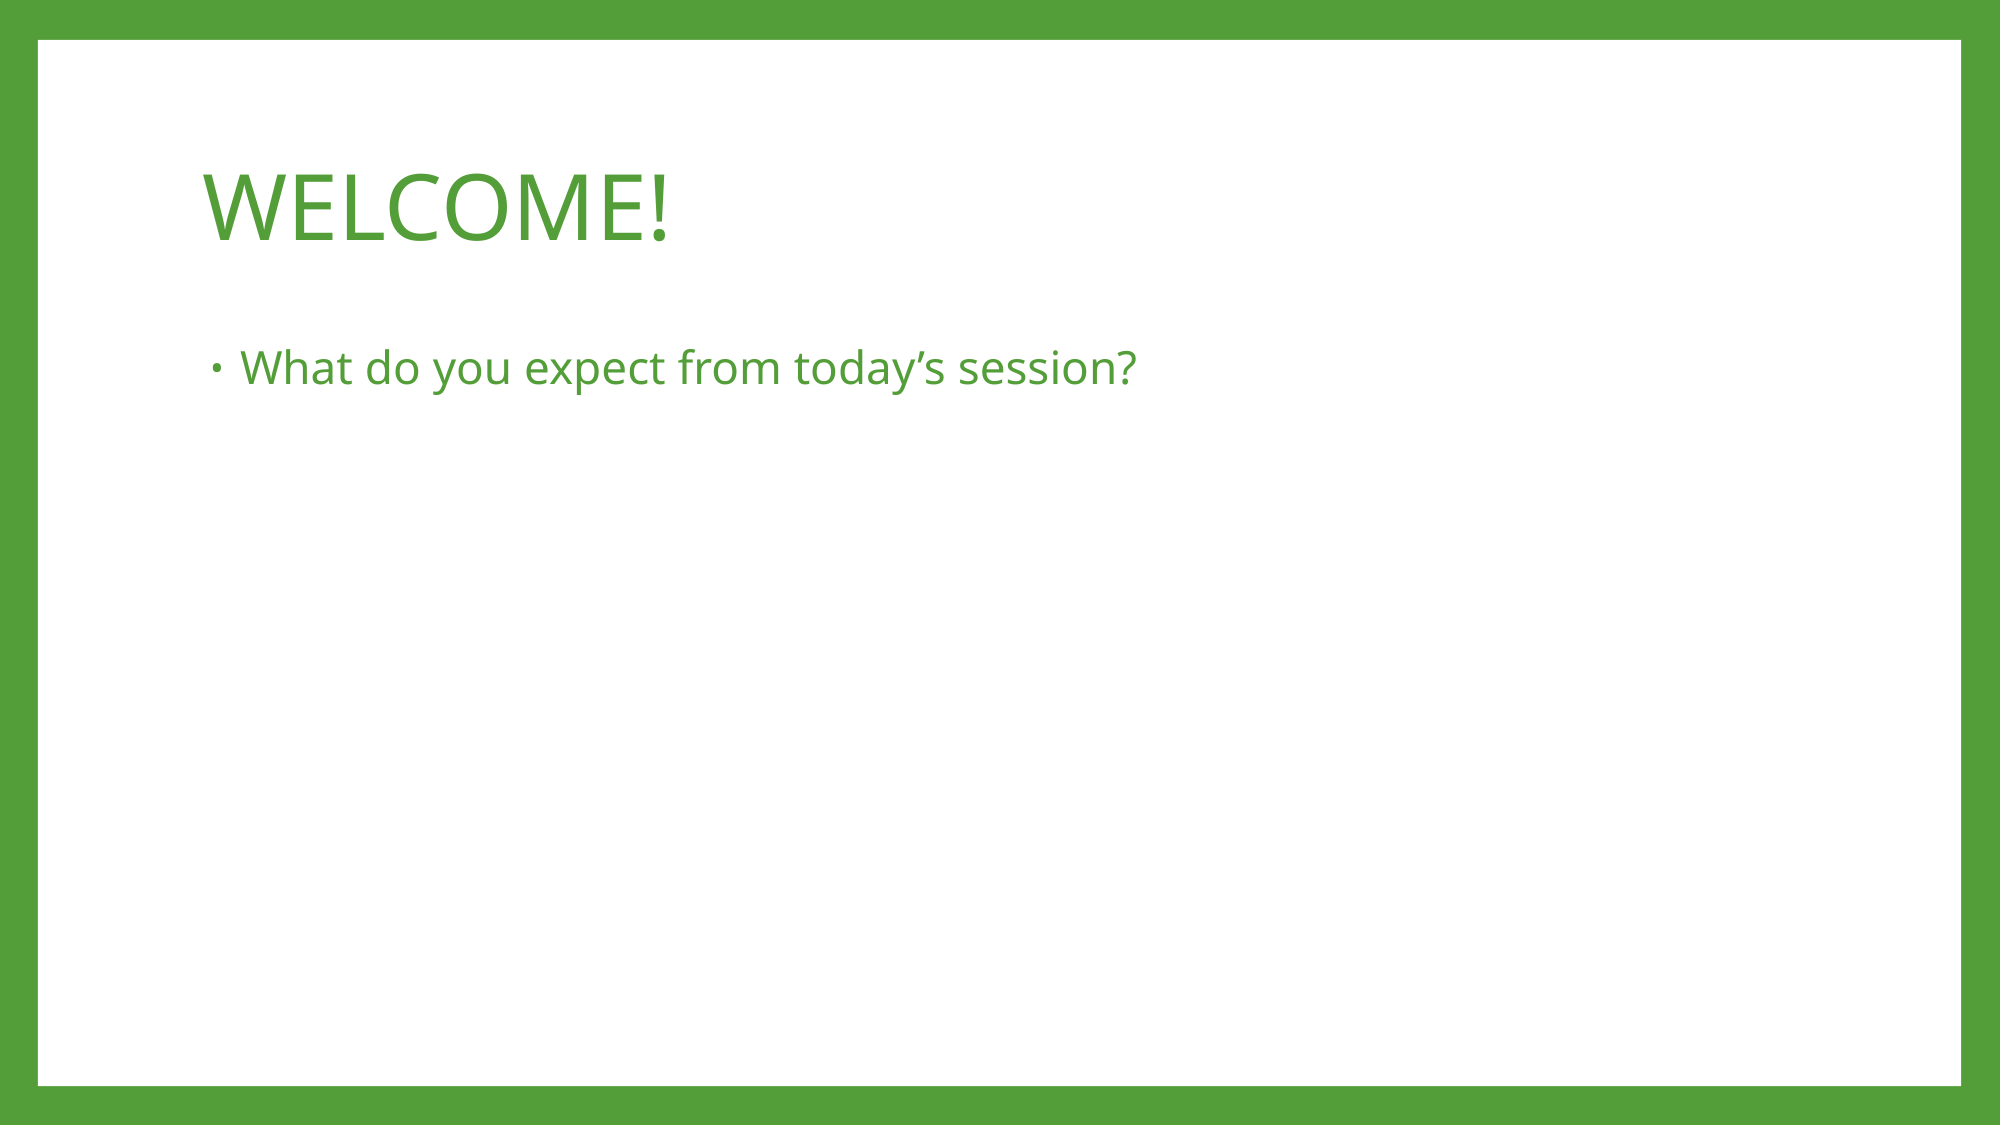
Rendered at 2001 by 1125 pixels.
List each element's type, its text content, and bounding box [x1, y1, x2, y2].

list What do you expect from today’s session? [187, 337, 1808, 1000]
title WELCOME! [187, 99, 1808, 323]
